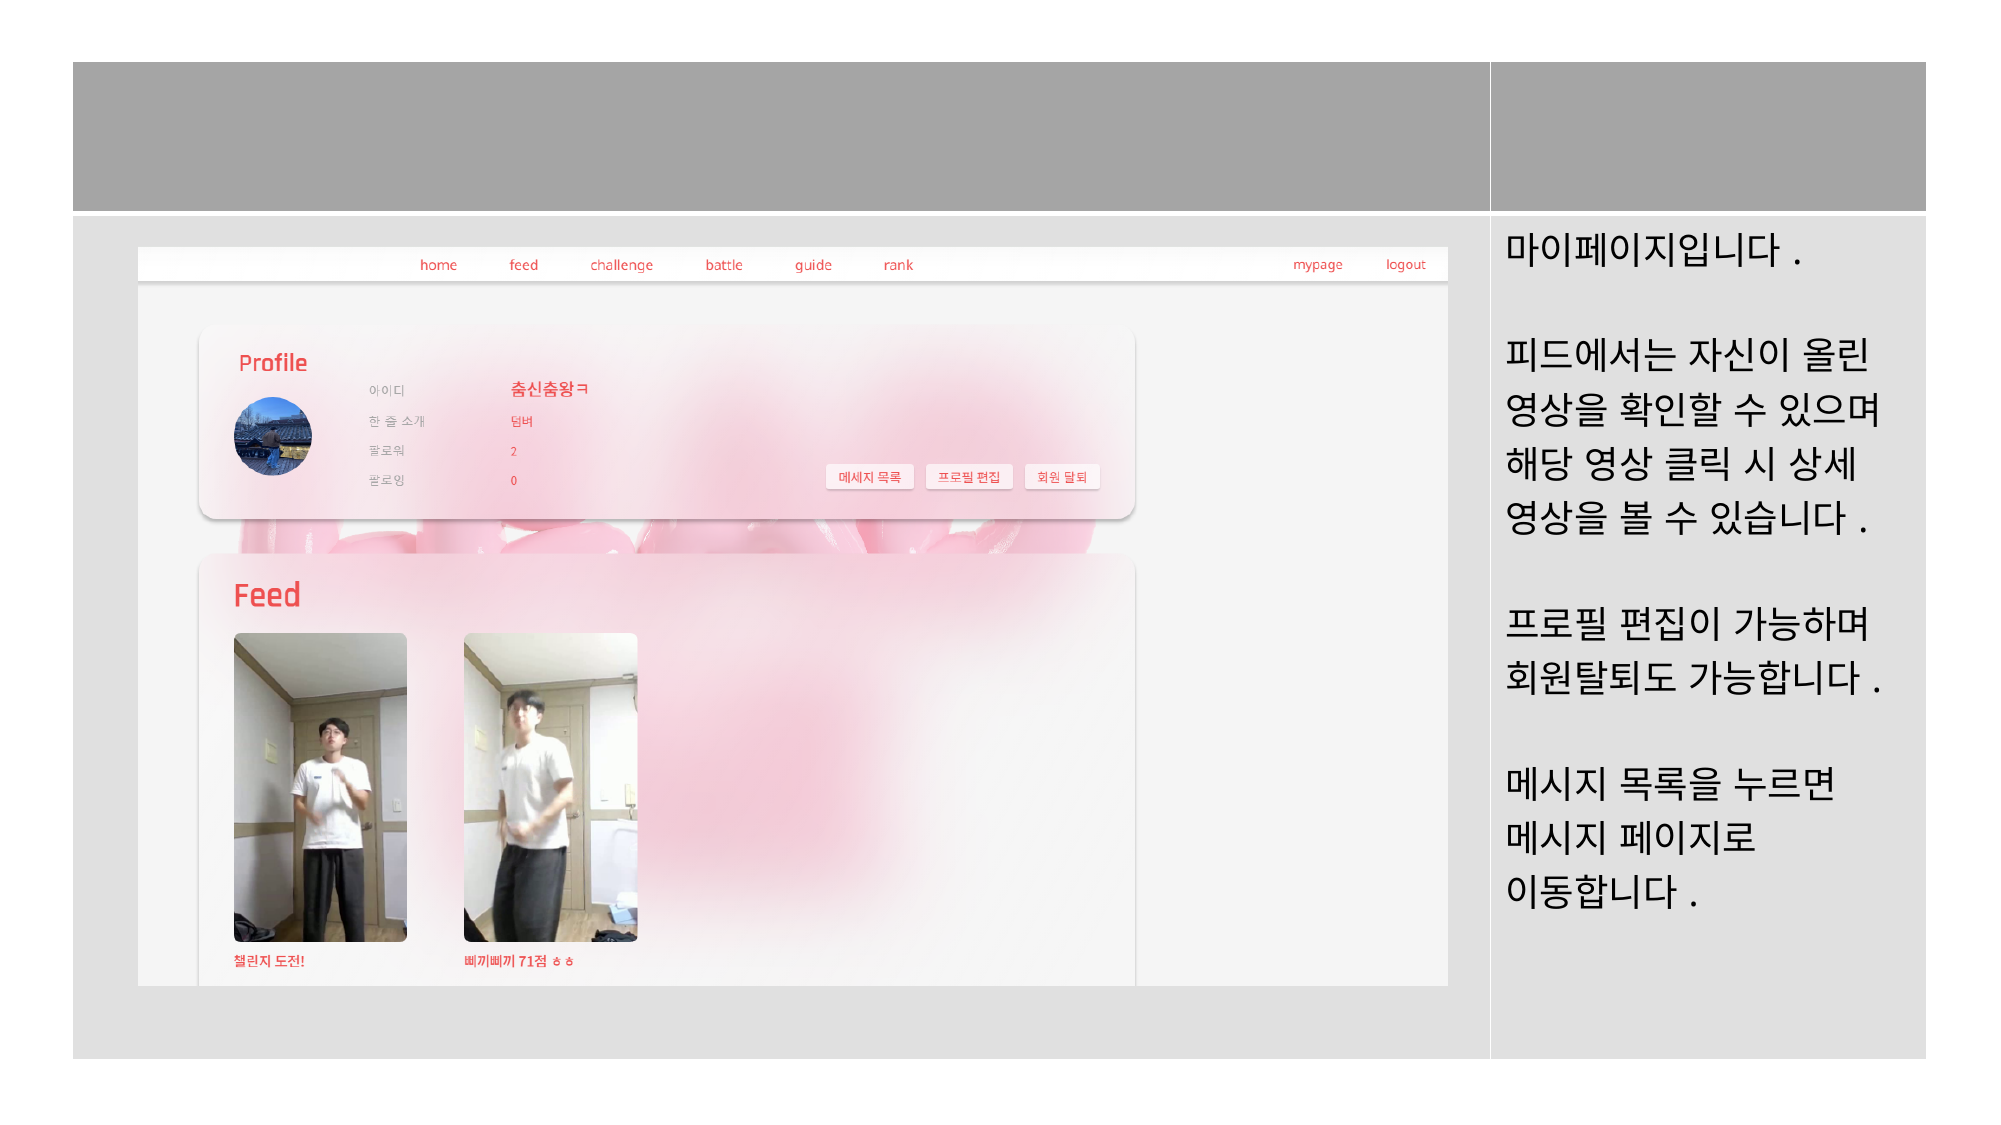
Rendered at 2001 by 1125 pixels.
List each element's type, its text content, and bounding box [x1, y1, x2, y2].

table_header [73, 62, 1490, 211]
table_header [1491, 62, 1926, 211]
picture [138, 246, 1448, 986]
table_cell [73, 216, 1490, 1059]
table_cell 마이페이지입니다. 피드에서는 자신이 올린 영상을 확인할 수 있으며 해당 영상 클릭 시 상세 영상을 볼 수 있습니다. 프로필 편집이 가능하며 회원탈퇴도 가능합니다. 메시지 목록을 누르면 메시지 페이지로 이동합니다. [1491, 216, 1926, 1059]
